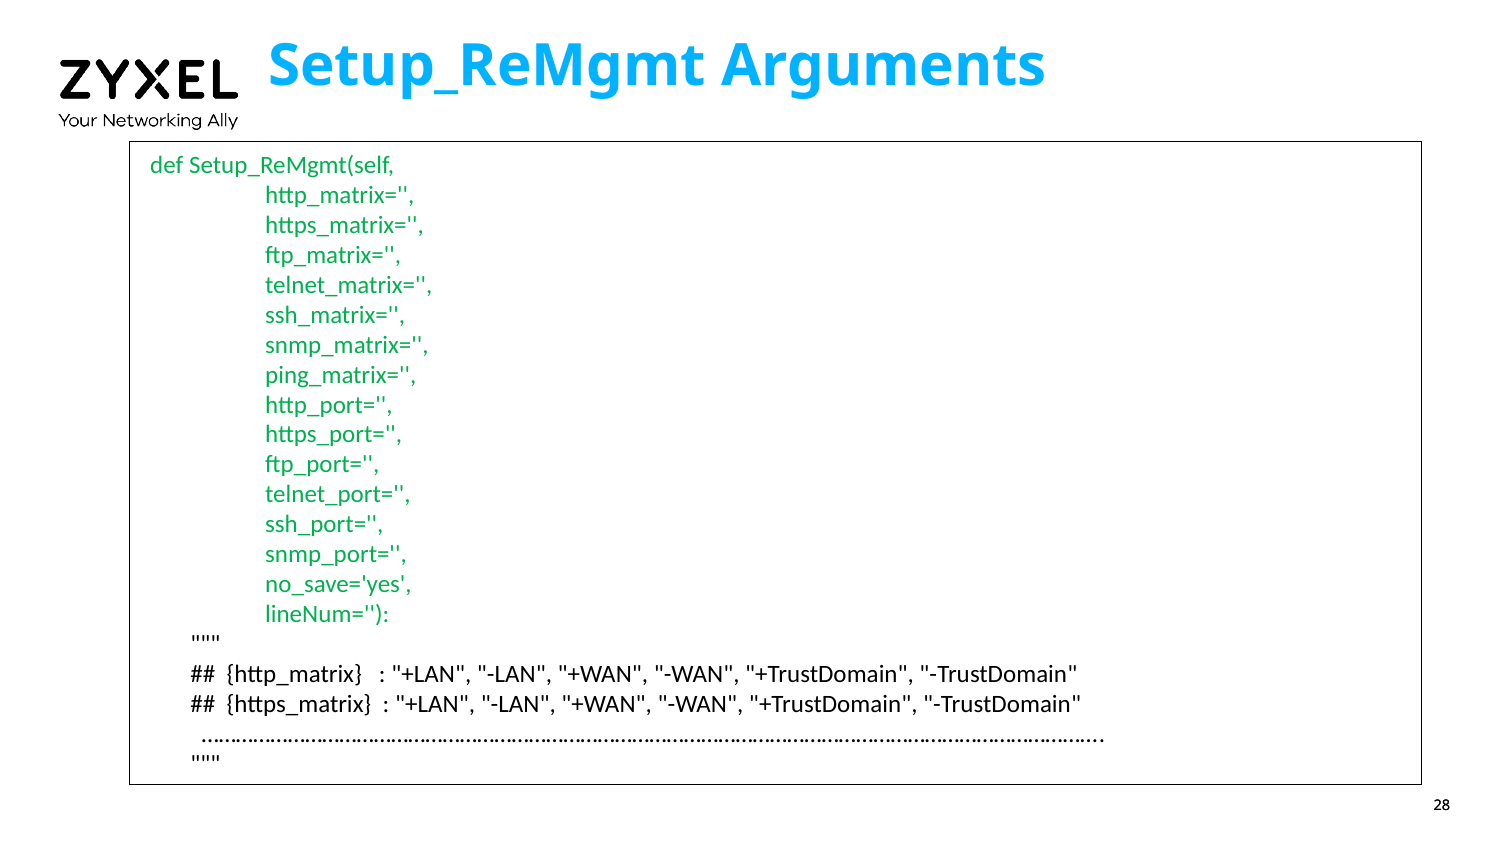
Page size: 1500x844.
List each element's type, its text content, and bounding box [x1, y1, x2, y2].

title Setup_ReMgmt Arguments [268, 35, 1387, 99]
text_box def Setup_ReMgmt(self, http_matrix='', https_matrix='', ftp_matrix='', telnet_matrix='', ssh_matrix='', snmp_matrix='', ping_matrix='', http_port='', https_port='', ftp_port='', telnet_port='', ssh_port='', snmp_port='', no_save='yes', lineNum=''): """ ## {http_matrix} : "+LAN", "-LAN", "+WAN", "-WAN", "+TrustDomain", "-TrustDomain" ## {https_matrix} : "+LAN", "-LAN", "+WAN", "-WAN", "+TrustDomain", "-TrustDomain" …………………………………………………………………………………………………………………………………………. """ [129, 141, 1422, 785]
picture [0, 20, 296, 169]
